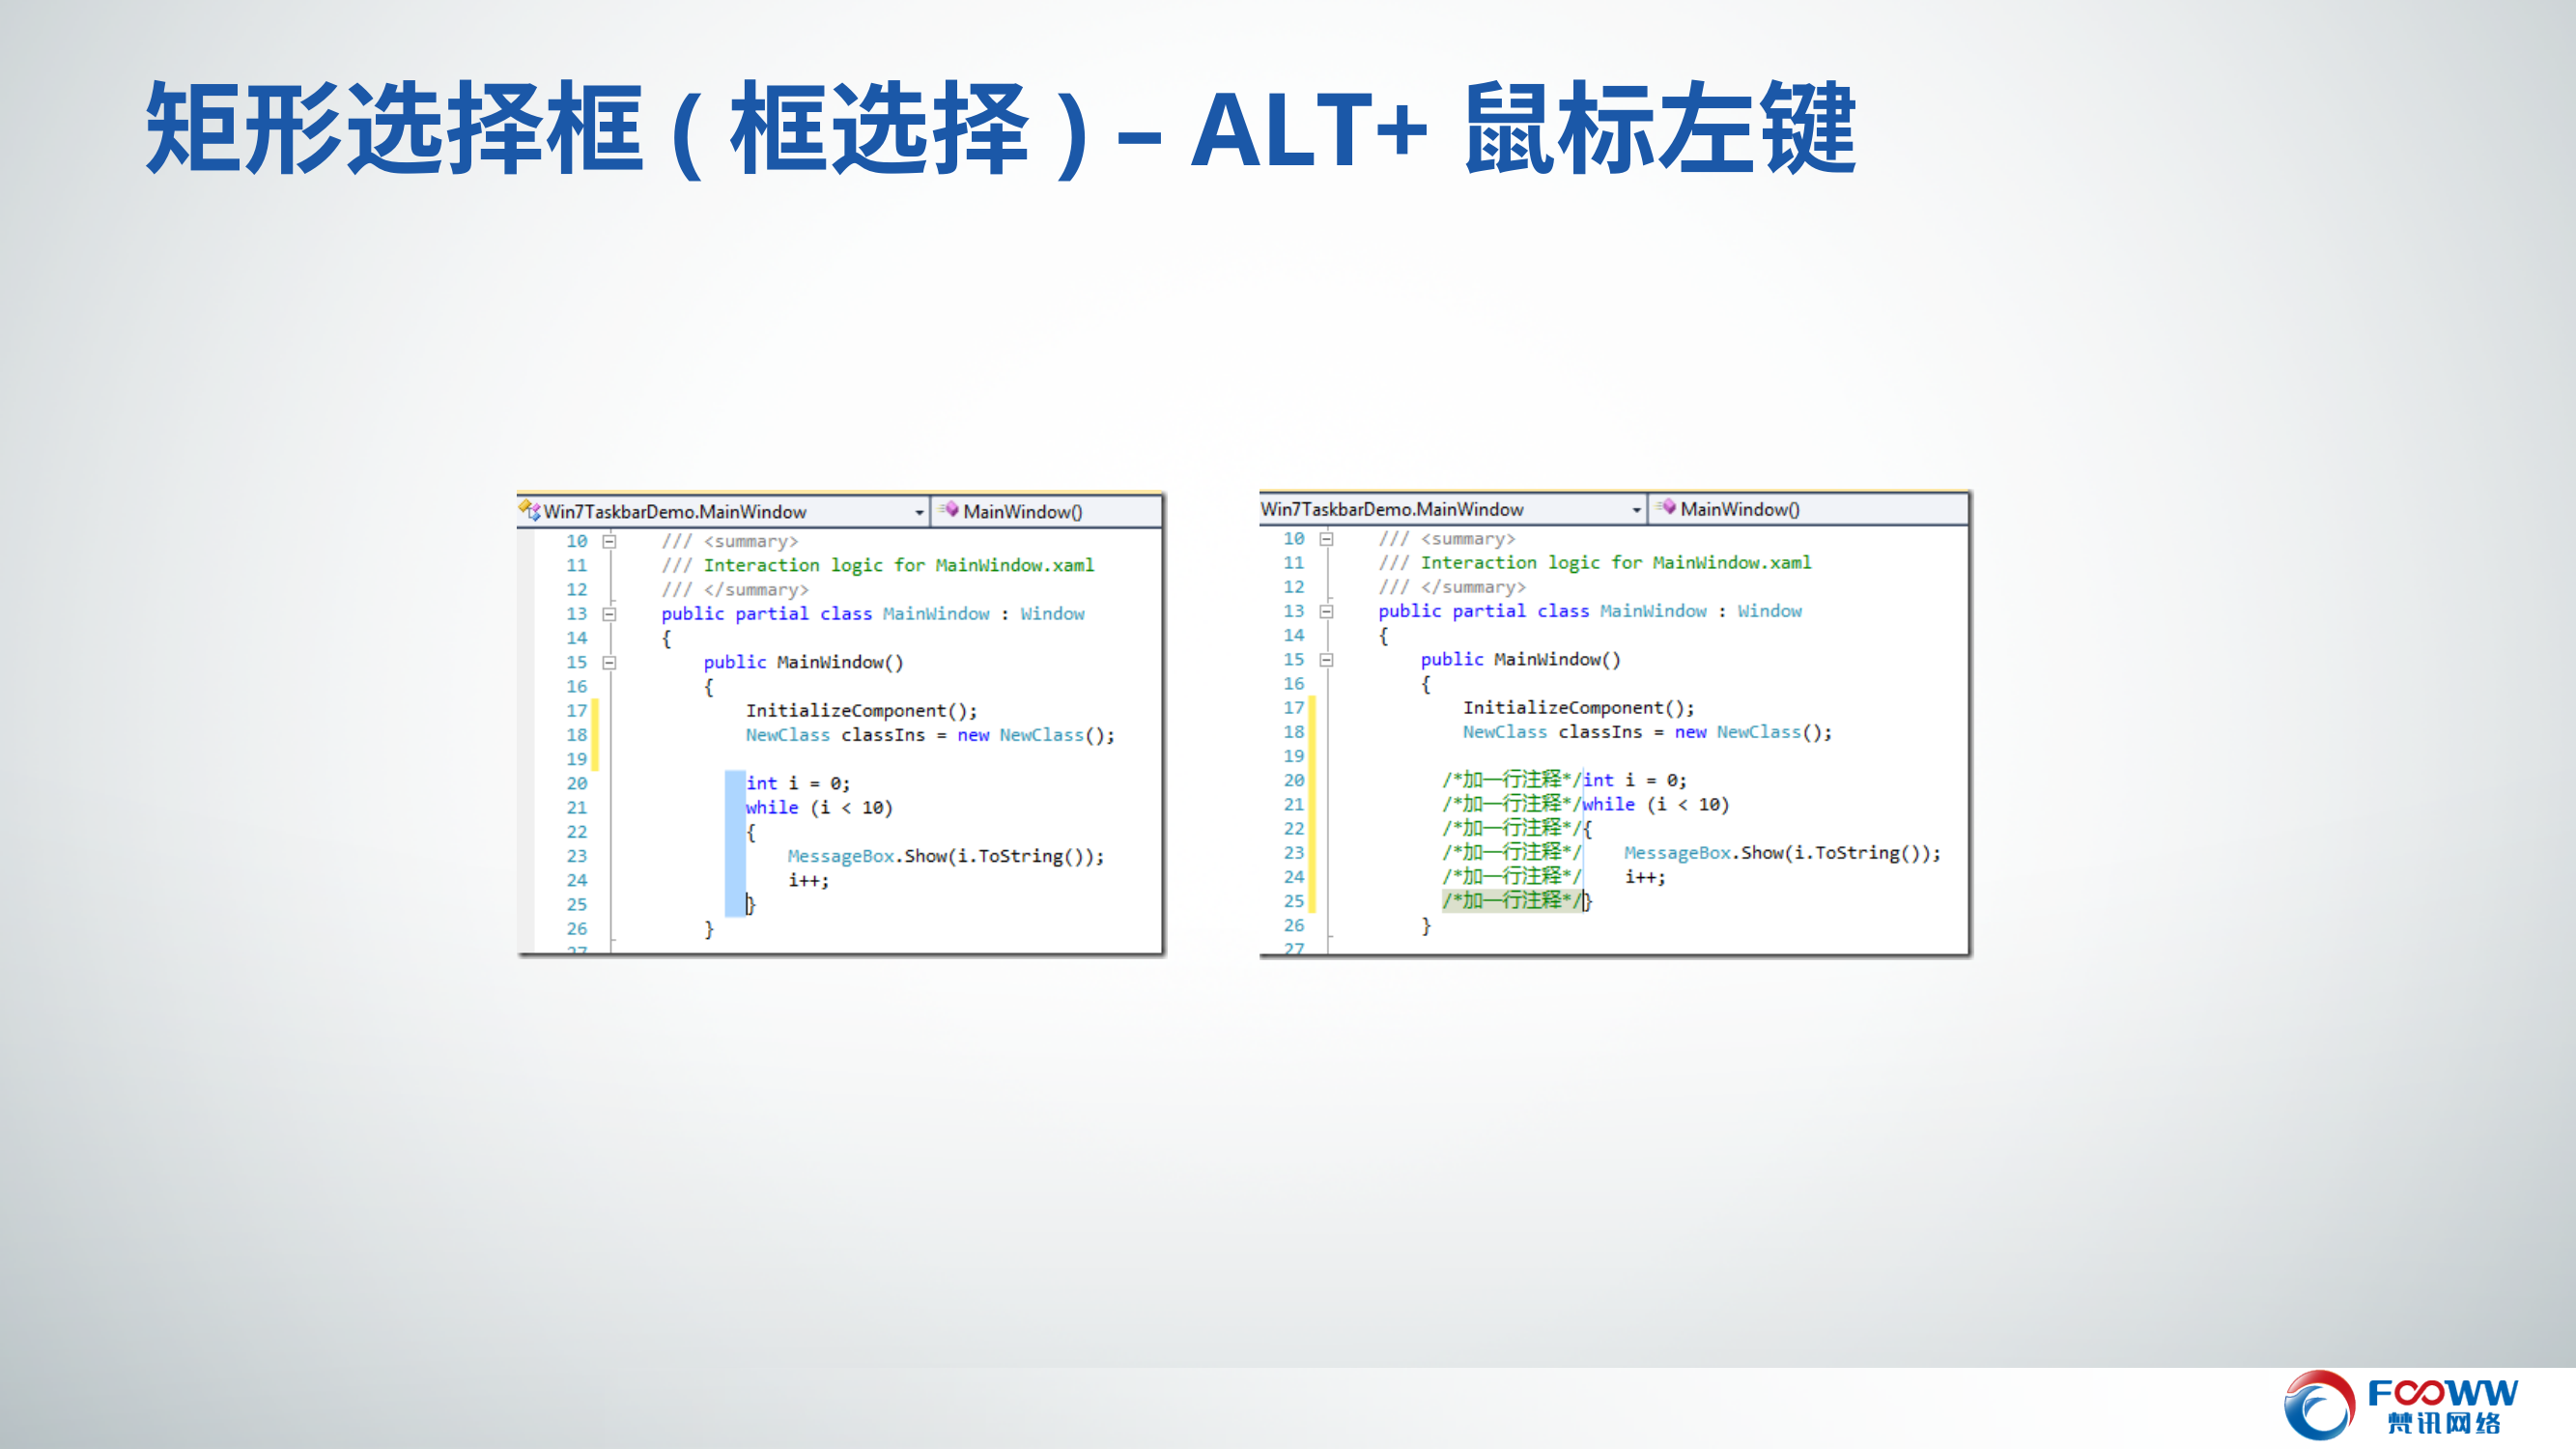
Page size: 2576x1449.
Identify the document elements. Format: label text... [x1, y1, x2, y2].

title 矩形选择框(框选择) – ALT+鼠标左键 [128, 58, 2448, 300]
picture [0, 0, 2576, 1449]
